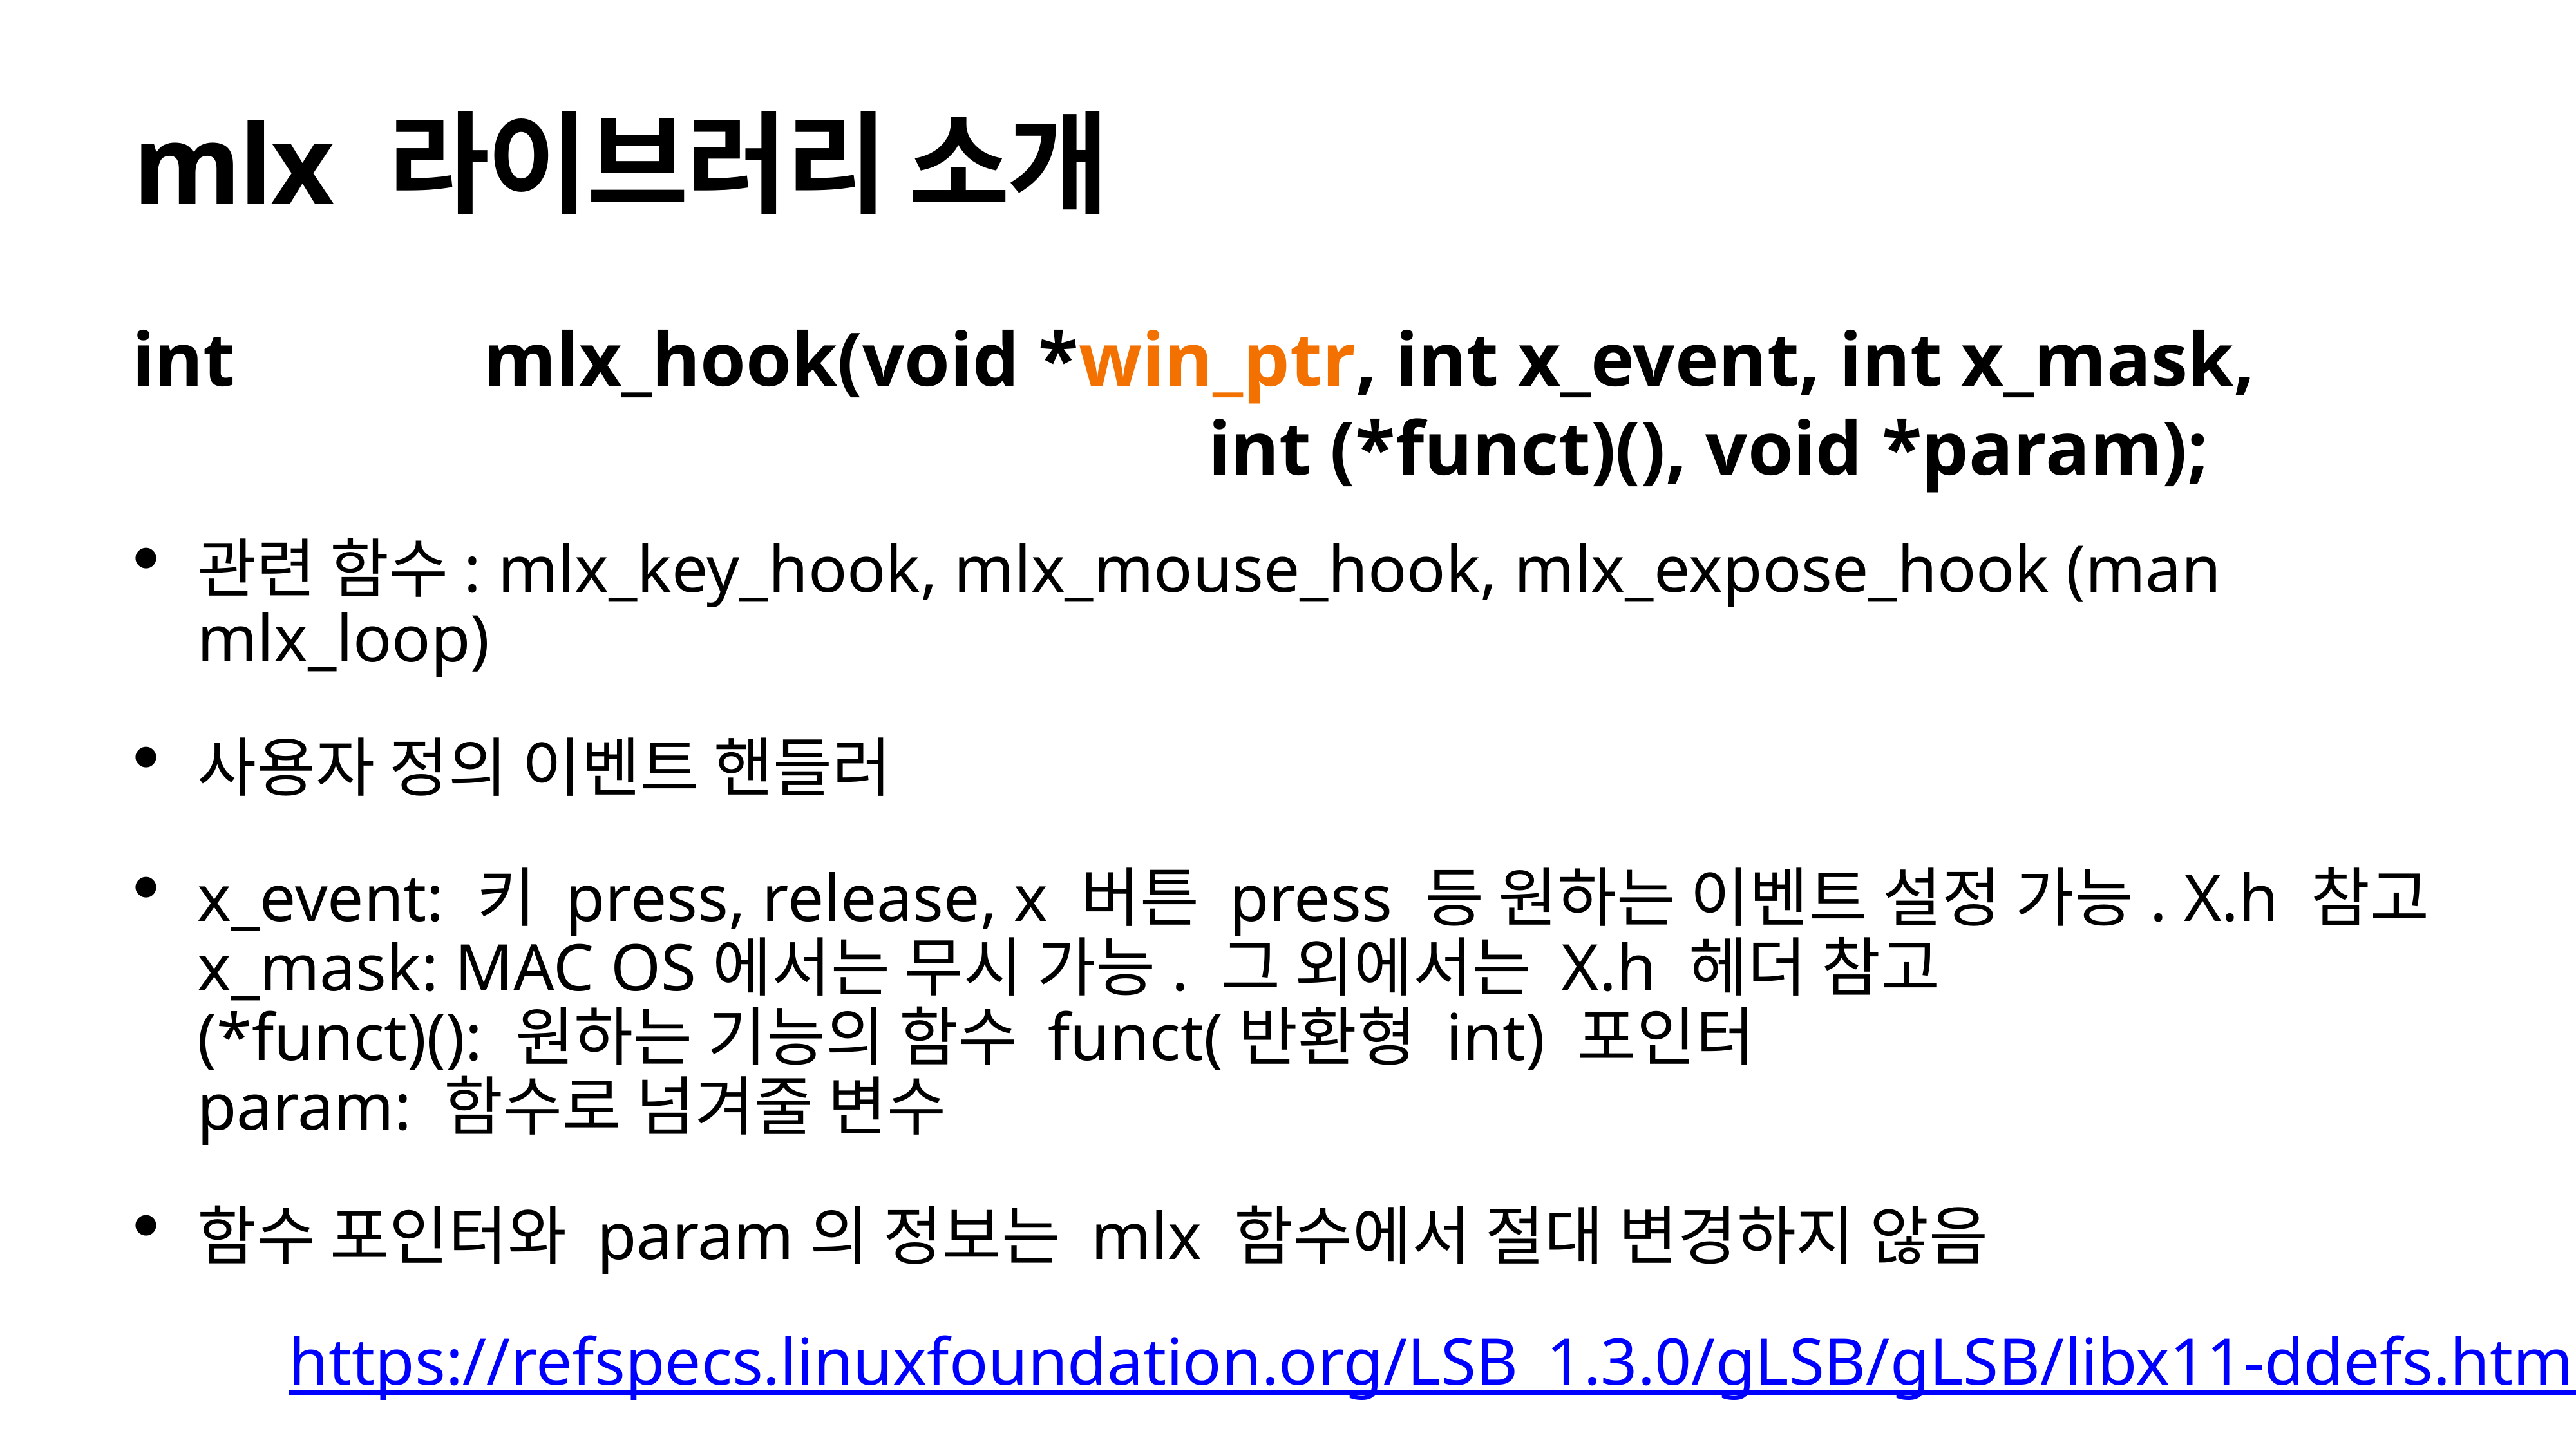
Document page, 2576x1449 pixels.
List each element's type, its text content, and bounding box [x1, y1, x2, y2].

text_box https://refspecs.linuxfoundation.org/LSB_1.3.0/gLSB/gLSB/libx11-ddefs.html [283, 1316, 2576, 1406]
title mlx 라이브러리 소개 [127, 113, 2449, 266]
list 관련 함수: mlx_key_hook, mlx_mouse_hook, mlx_expose_hook (man mlx_loop) 사용자 정의 이벤트 핸들러 x_event: 키 press, release, x 버튼 press 등 원하는 이벤트 설정 가능. X.h 참고 x_mask: MAC OS에서는 무시 가능. 그 외에서는 X.h 헤더 참고 (*funct)(): 원하는 기능의 함수 funct(반환형 int) 포인터 param: 함수로 넘겨줄 변수 함수 포인터와 param의 정보는 mlx 함수에서 절대 변경하지 않음 [127, 531, 2449, 1359]
list int mlx_hook(void *win_ptr, int x_event, int x_mask, int (*funct)(), void *param); [127, 307, 2449, 513]
